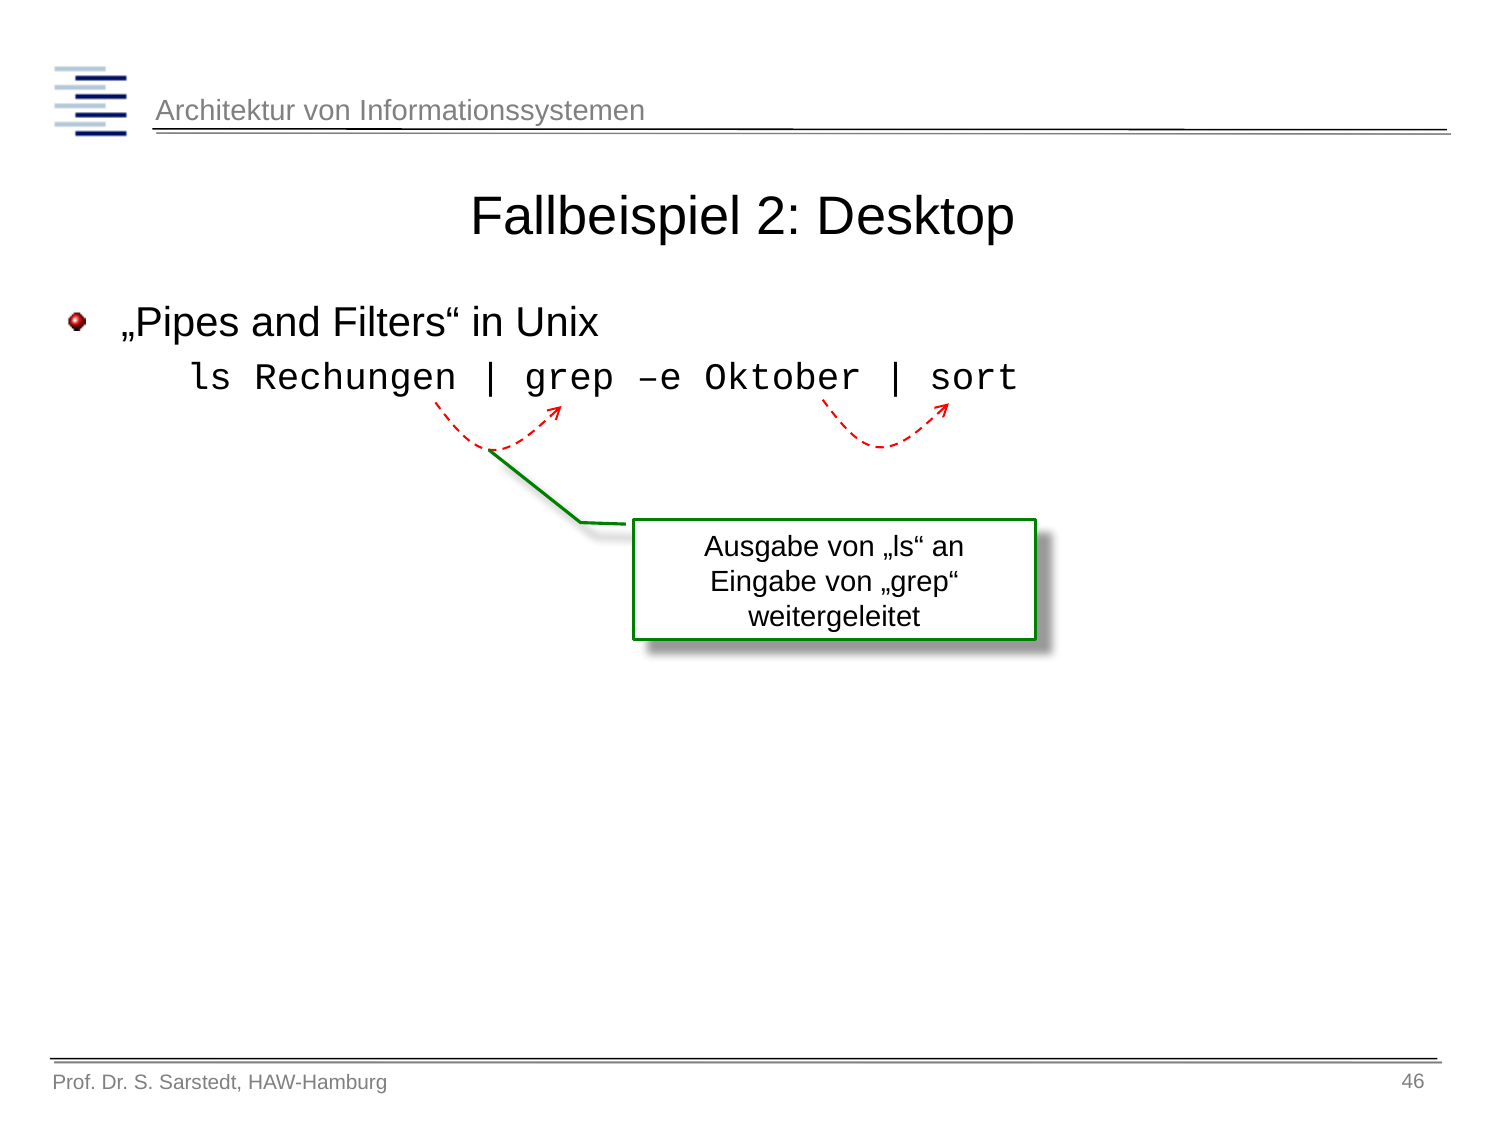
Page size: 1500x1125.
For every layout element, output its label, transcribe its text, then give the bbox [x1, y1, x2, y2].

text_box [435, 402, 562, 451]
text_box Ausgabe von „ls“ an Eingabe von „grep“ weitergeleitet [633, 519, 1036, 640]
list „Pipes and Filters“ in Unix ls Rechungen | grep –e Oktober | sort [49, 287, 1438, 1048]
picture [46, 58, 141, 148]
text_box [822, 399, 949, 448]
title Fallbeispiel 2: Desktop [49, 174, 1438, 251]
picture [65, 309, 86, 331]
